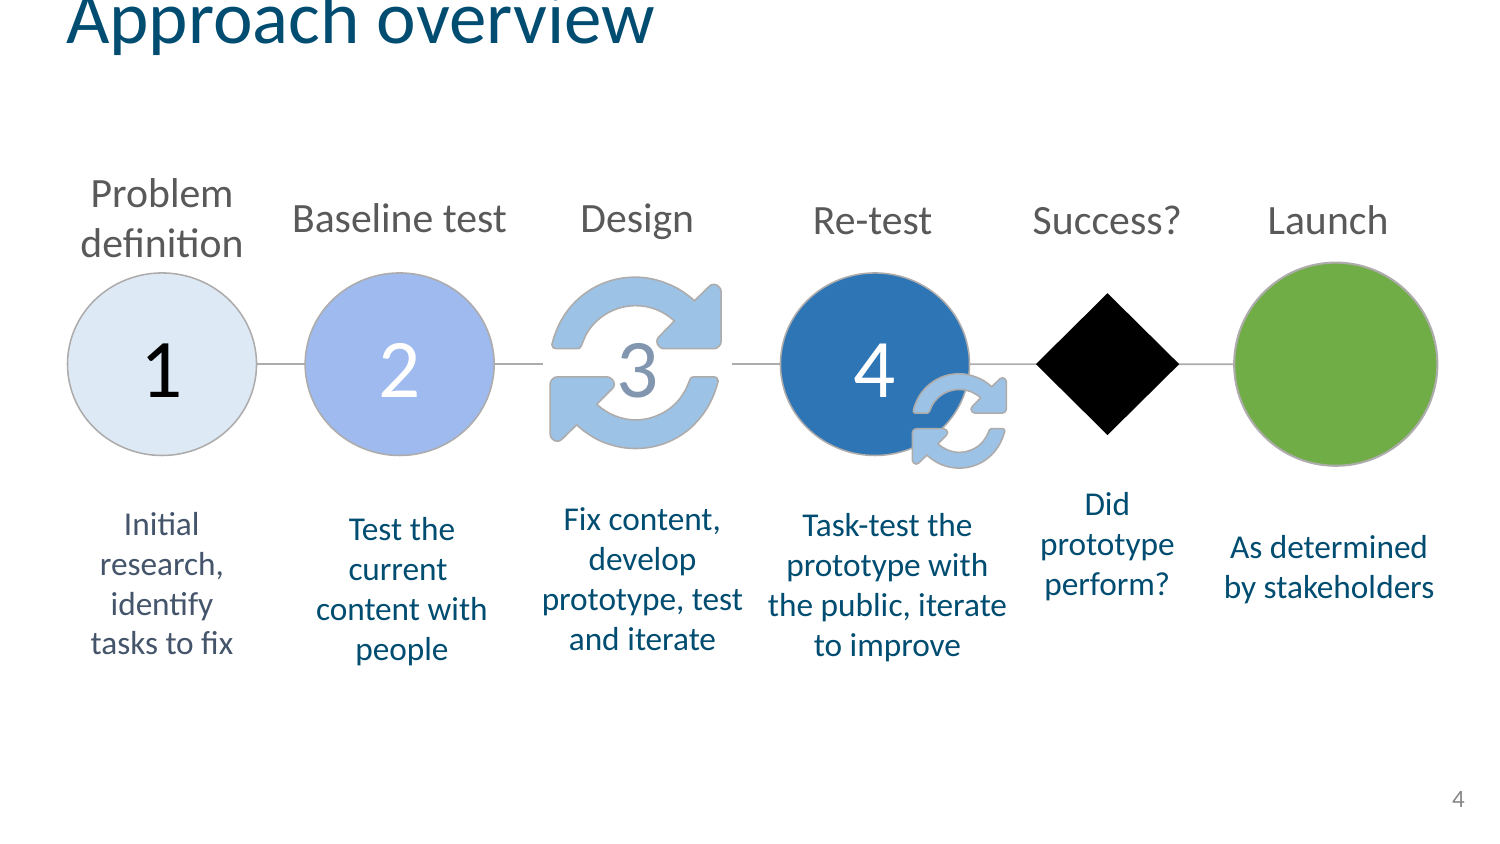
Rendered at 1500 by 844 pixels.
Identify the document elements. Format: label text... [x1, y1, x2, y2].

title Approach overview [51, 11, 1449, 106]
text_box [29, 168, 1471, 671]
slide_number ‹#› [1389, 764, 1480, 830]
